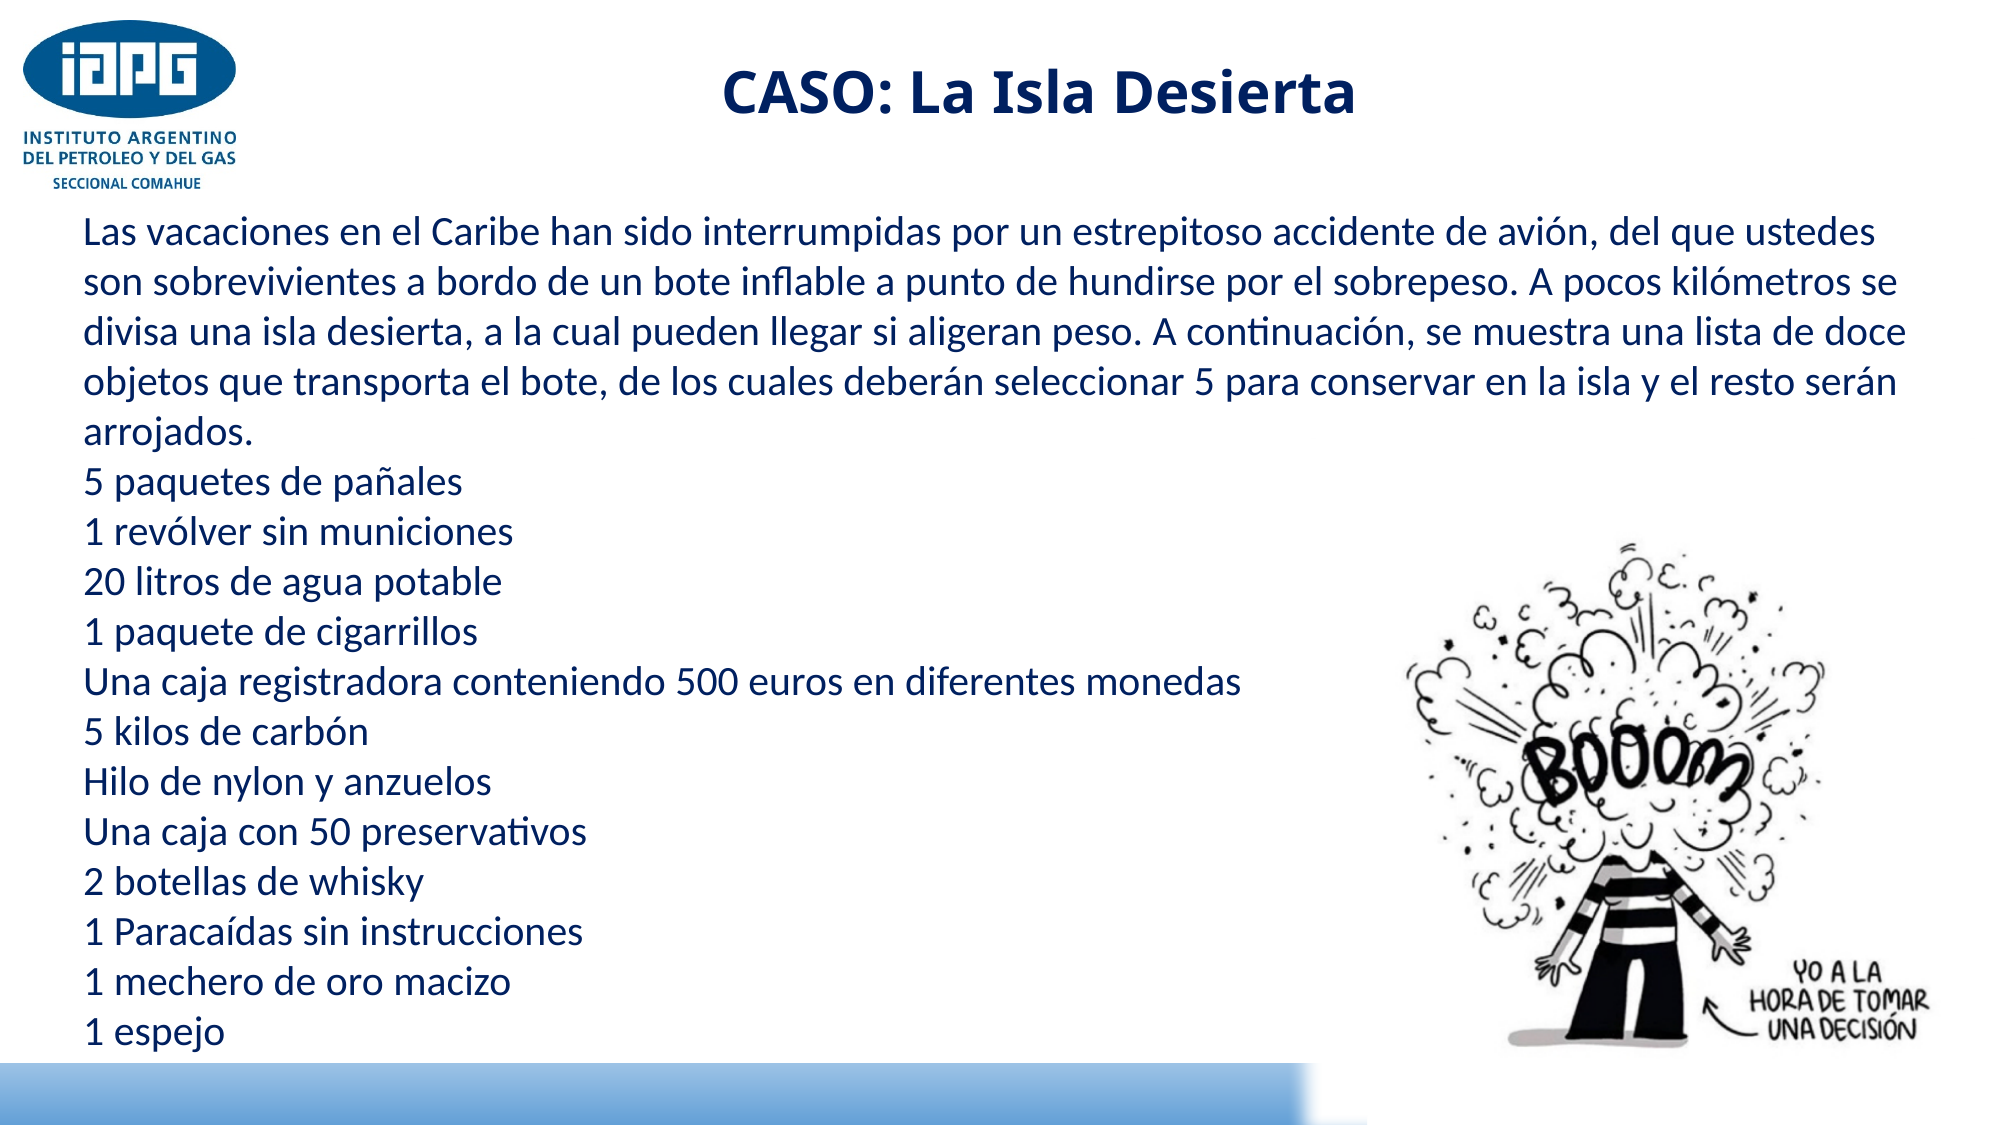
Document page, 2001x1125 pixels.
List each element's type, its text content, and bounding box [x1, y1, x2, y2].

text_box Las vacaciones en el Caribe han sido interrumpidas por un estrepitoso accidente de avión, del que ustedes son sobrevivientes a bordo de un bote inflable a punto de hundirse por el sobrepeso. A pocos kilómetros se divisa una isla desierta, a la cual pueden llegar si aligeran peso. A continuación, se muestra una lista de doce objetos que transporta el bote, de los cuales deberán seleccionar 5 para conservar en la isla y el resto serán arrojados. 5 paquetes de pañales 1 revólver sin municiones 20 litros de agua potable 1 paquete de cigarrillos Una caja registradora conteniendo 500 euros en diferentes monedas 5 kilos de carbón Hilo de nylon y anzuelos Una caja con 50 preservativos 2 botellas de whisky 1 Paracaídas sin instrucciones 1 mechero de oro macizo 1 espejo [68, 196, 1932, 1062]
text_box CASO: La Isla Desierta [415, 0, 1664, 196]
picture [23, 20, 236, 189]
picture [1286, 437, 2000, 1125]
